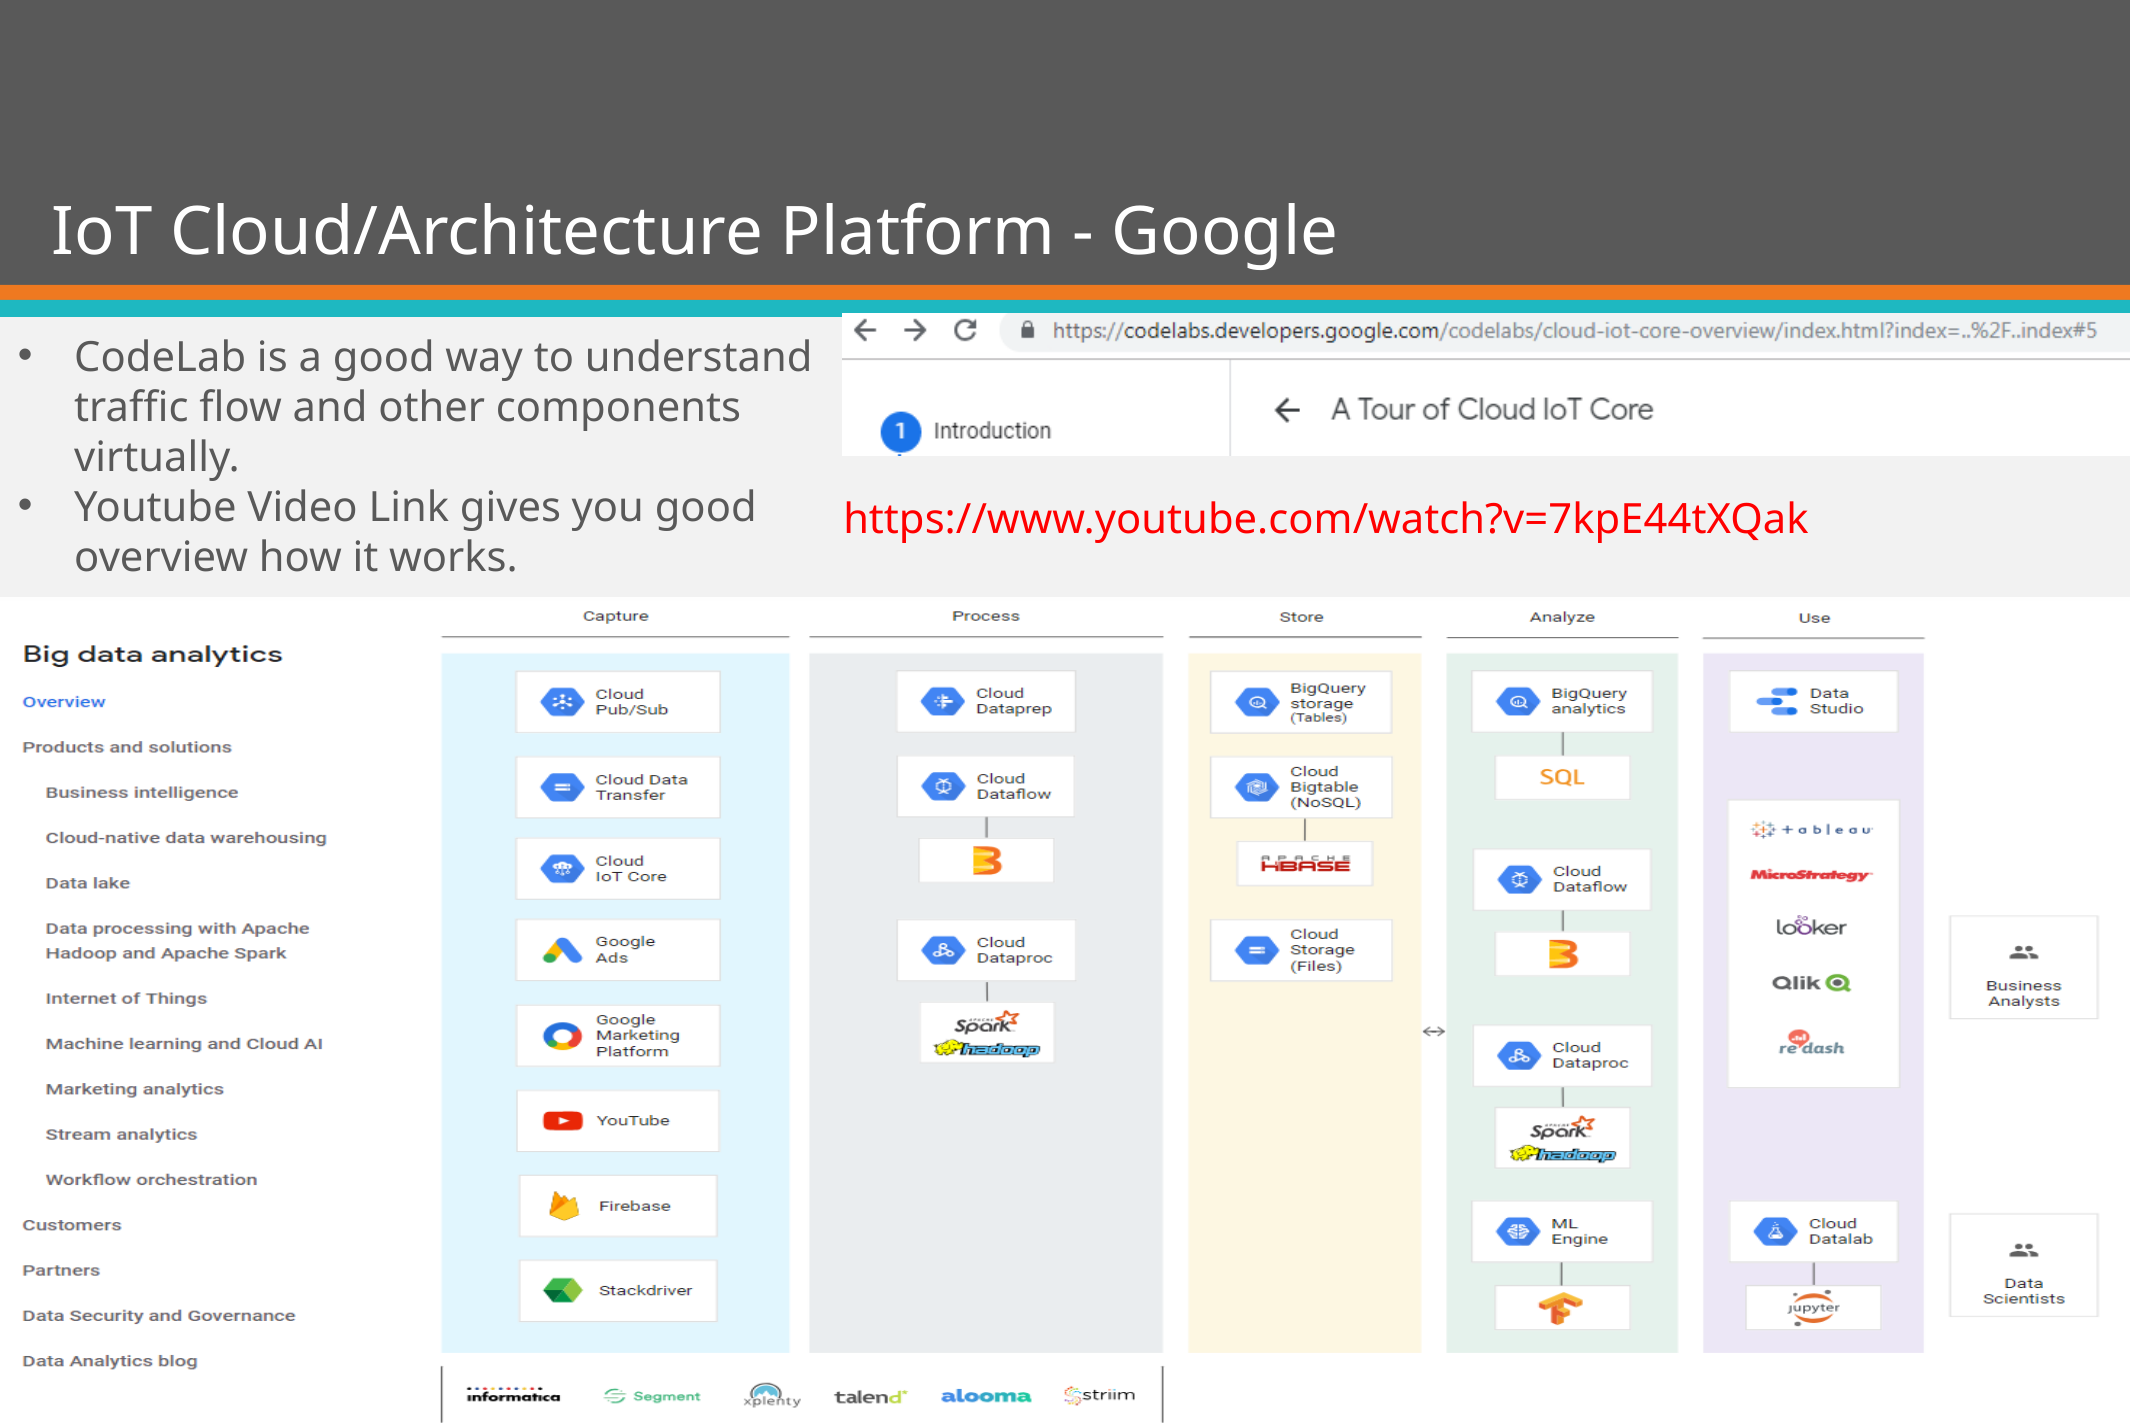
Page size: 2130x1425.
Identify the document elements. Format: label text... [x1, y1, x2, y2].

text_box https://www.youtube.com/watch?v=7kpE44tXQak [861, 484, 1824, 549]
text_box CodeLab is a good way to understand traffic flow and other components virtually. Youtube Video Link gives you good overview how it works. [1, 321, 861, 588]
picture [842, 313, 2130, 456]
title IoT Cloud/Architecture Platform - Google [35, 118, 1388, 277]
picture [0, 597, 2130, 1425]
